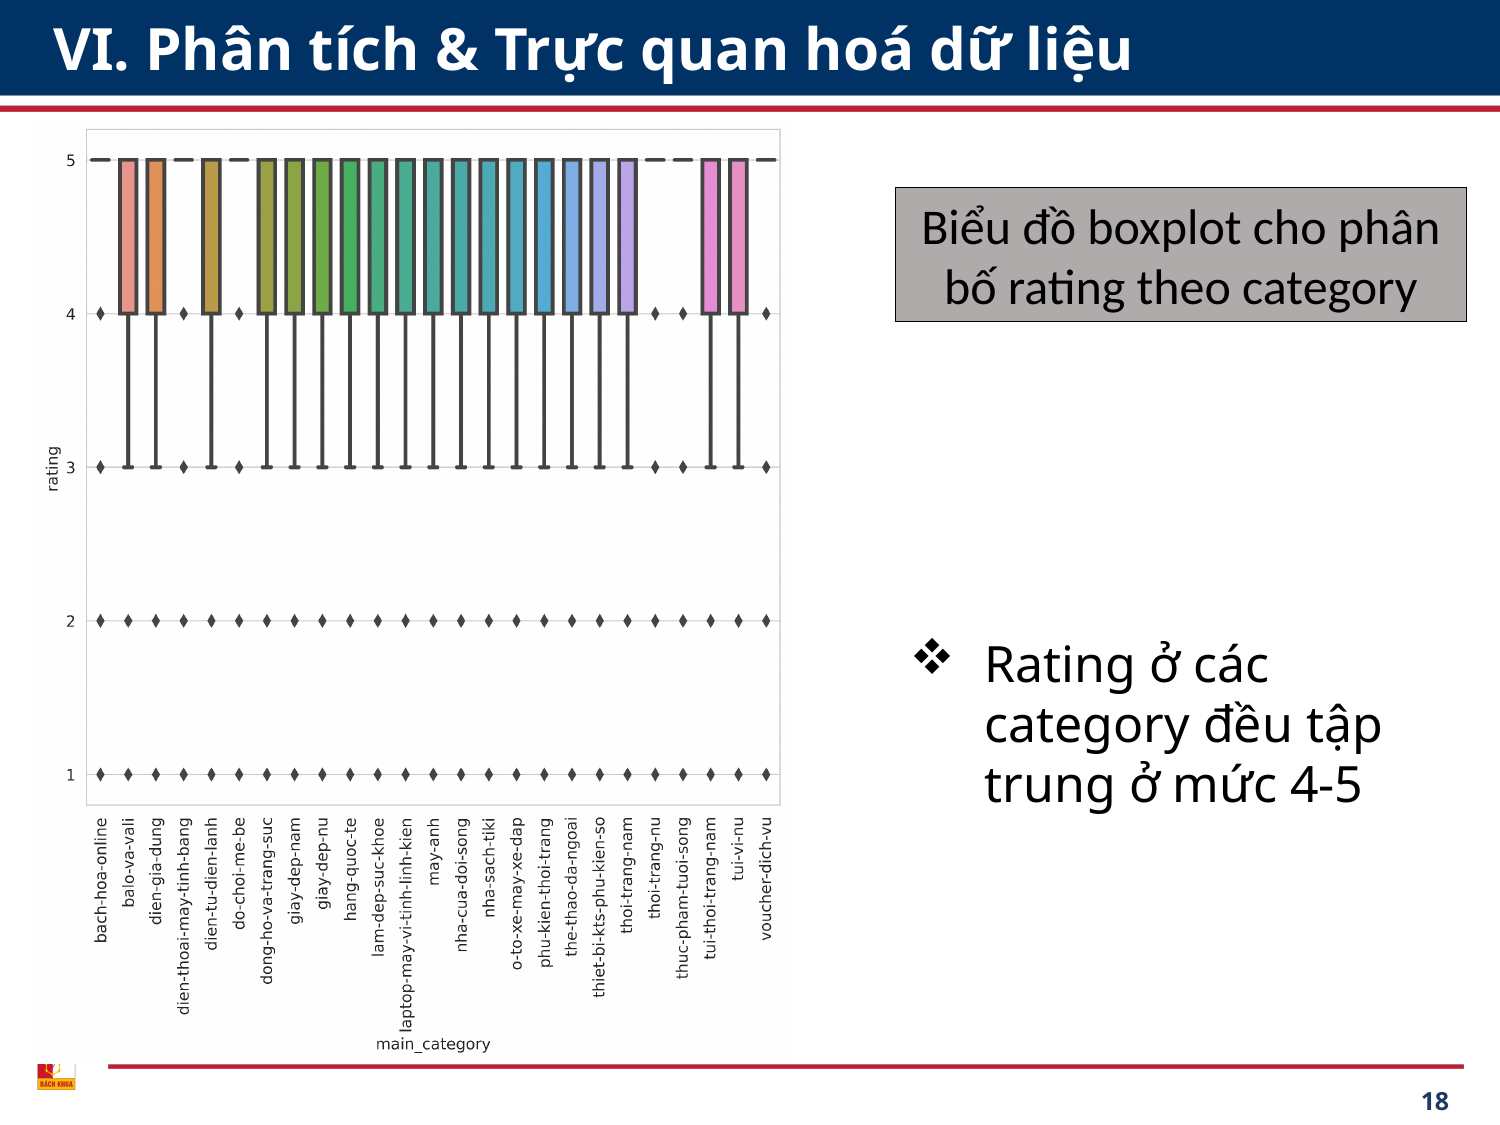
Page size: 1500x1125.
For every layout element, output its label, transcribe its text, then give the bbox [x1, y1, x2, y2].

text_box Rating ở các category đều tập trung ở mức 4-5 [895, 625, 1467, 820]
title VI. Phân tích & Trực quan hoá dữ liệu [38, 12, 1462, 87]
list [791, 157, 1462, 1000]
slide_number 18 [1126, 1078, 1464, 1125]
text_box Biểu đồ boxplot cho phân bố rating theo category [895, 187, 1467, 322]
picture [0, 0, 1500, 1125]
